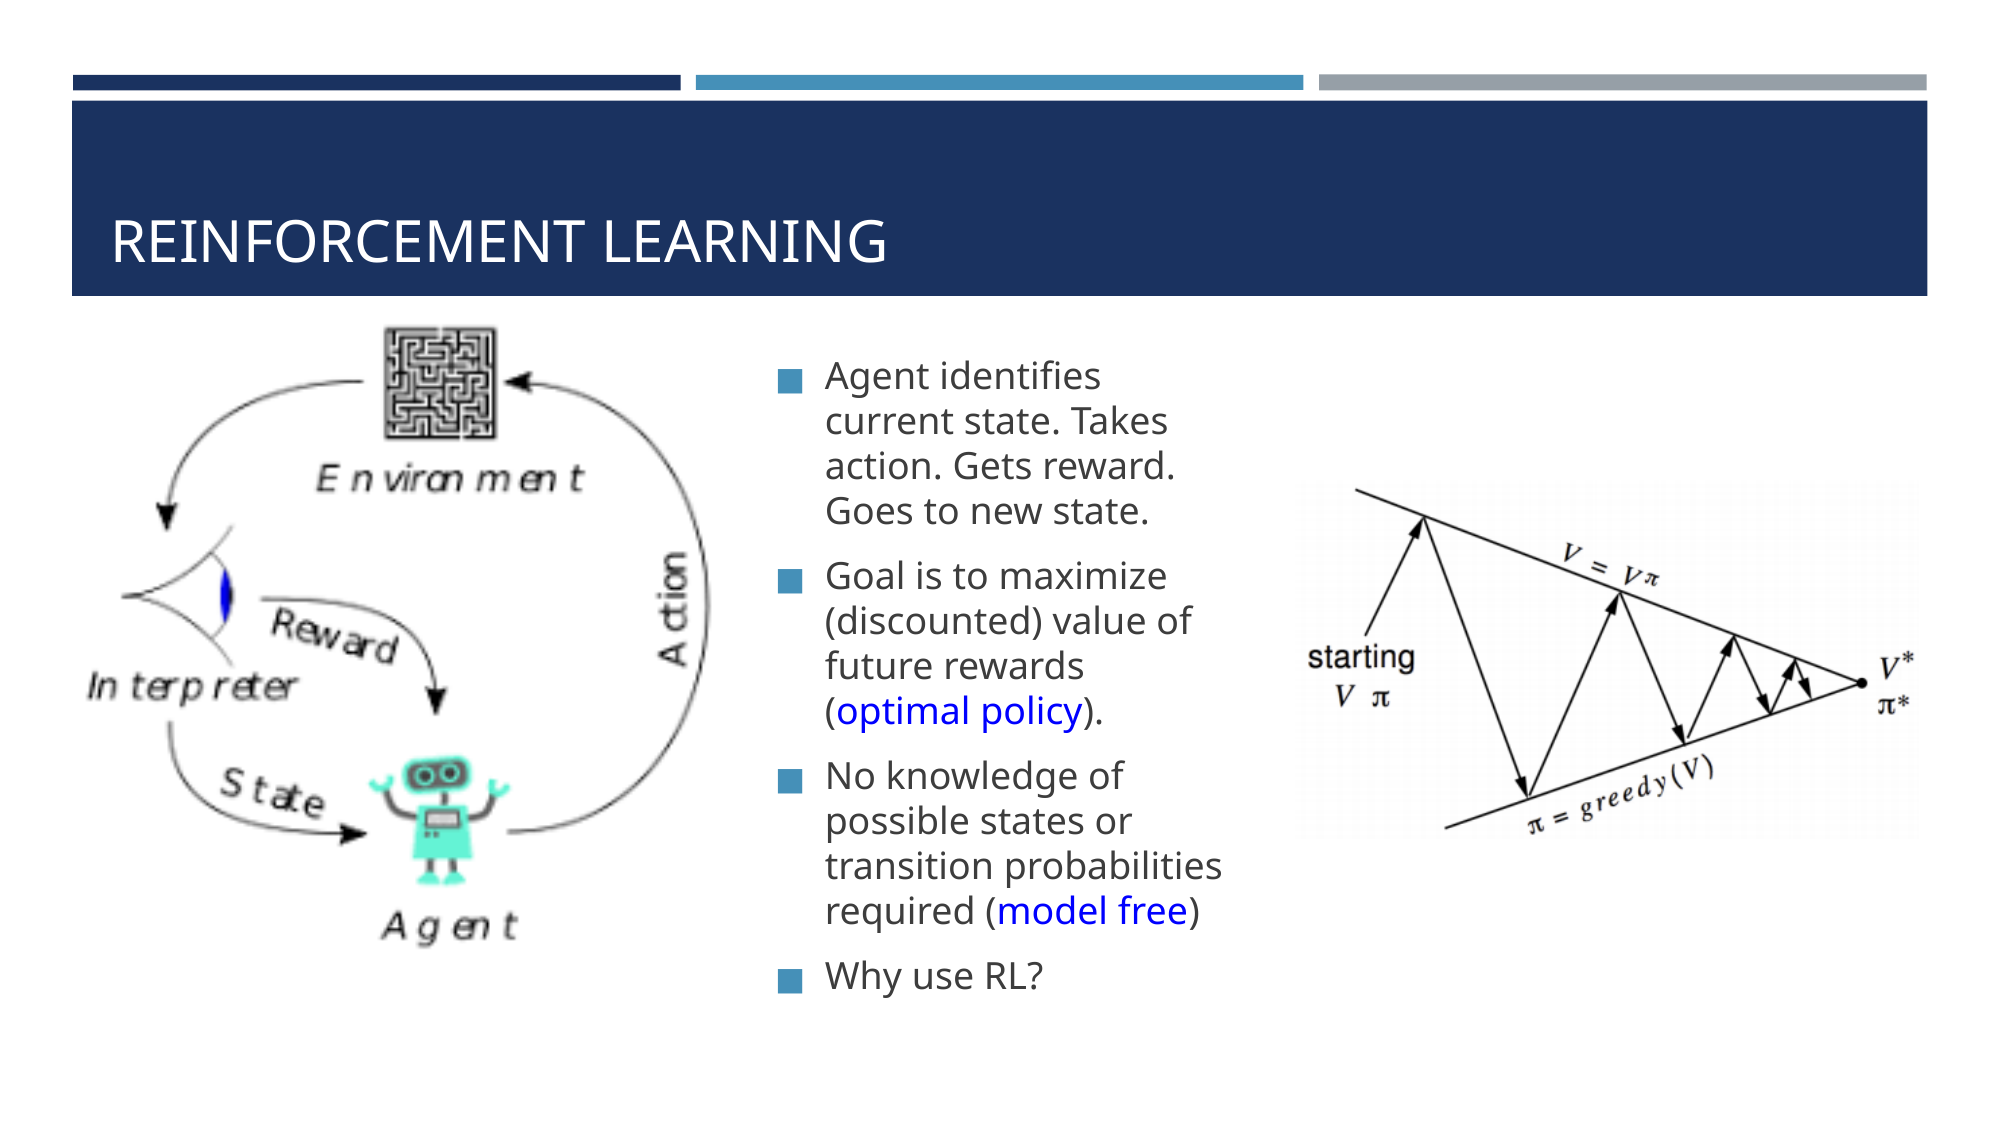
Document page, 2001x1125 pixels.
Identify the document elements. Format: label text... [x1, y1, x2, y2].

title REINFORCEMENT LEARNING [95, 115, 1905, 282]
picture [67, 317, 732, 962]
picture [1267, 427, 1978, 851]
list Agent identifies current state. Takes action. Gets reward. Goes to new state. Goal is to maximize (discounted) value of future rewards (optimal policy). No knowledge of possible states or transition probabilities required (model free) Why use RL? [759, 337, 1241, 1012]
